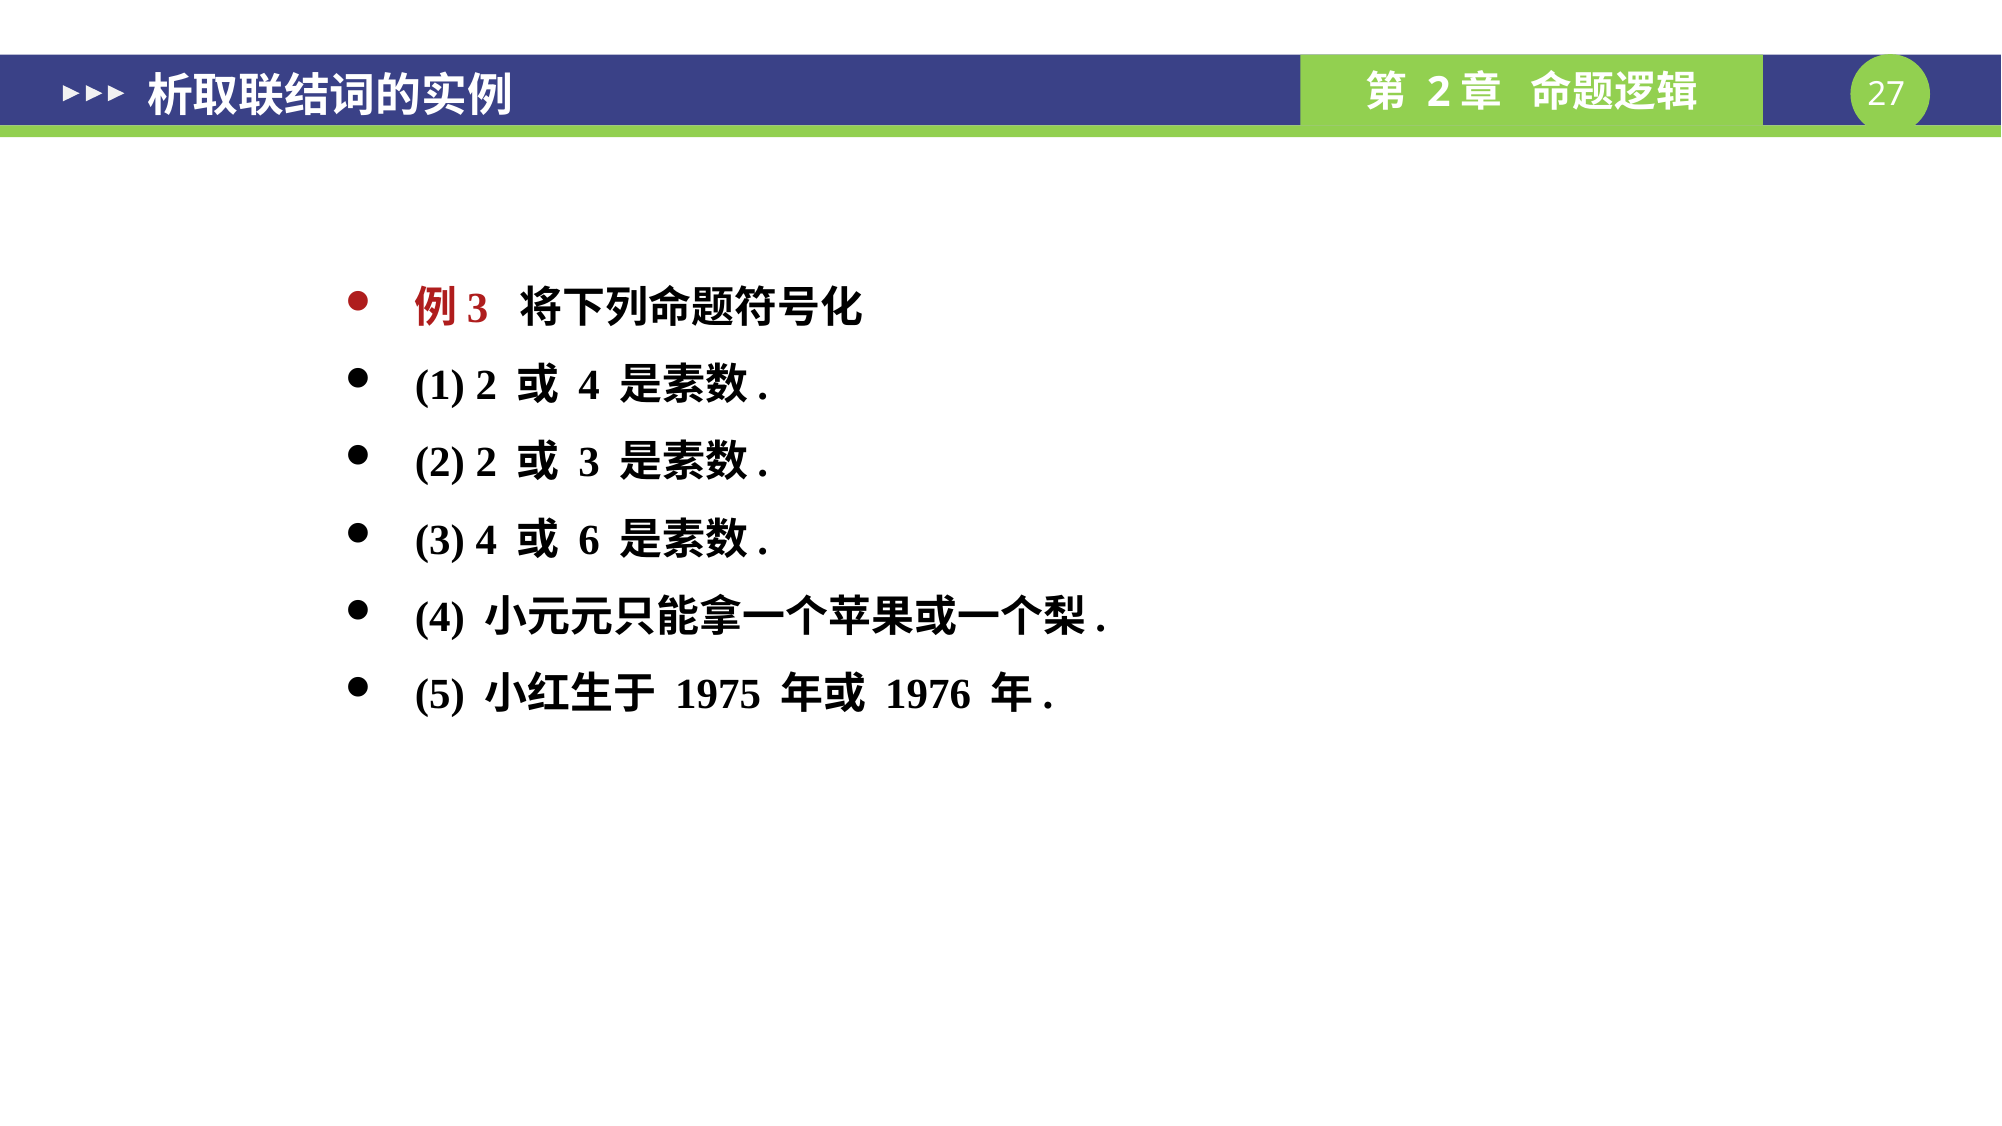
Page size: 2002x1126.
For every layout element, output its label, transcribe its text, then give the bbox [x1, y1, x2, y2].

list 例3 将下列命题符号化 (1) 2 或 4 是素数. (2) 2 或 3 是素数. (3) 4 或 6 是素数. (4) 小元元只能拿一个苹果或一个梨. (5) 小红生于 1975 年或 1976 年. [325, 243, 1676, 728]
title 析取联结词的实例 [127, 57, 1003, 129]
